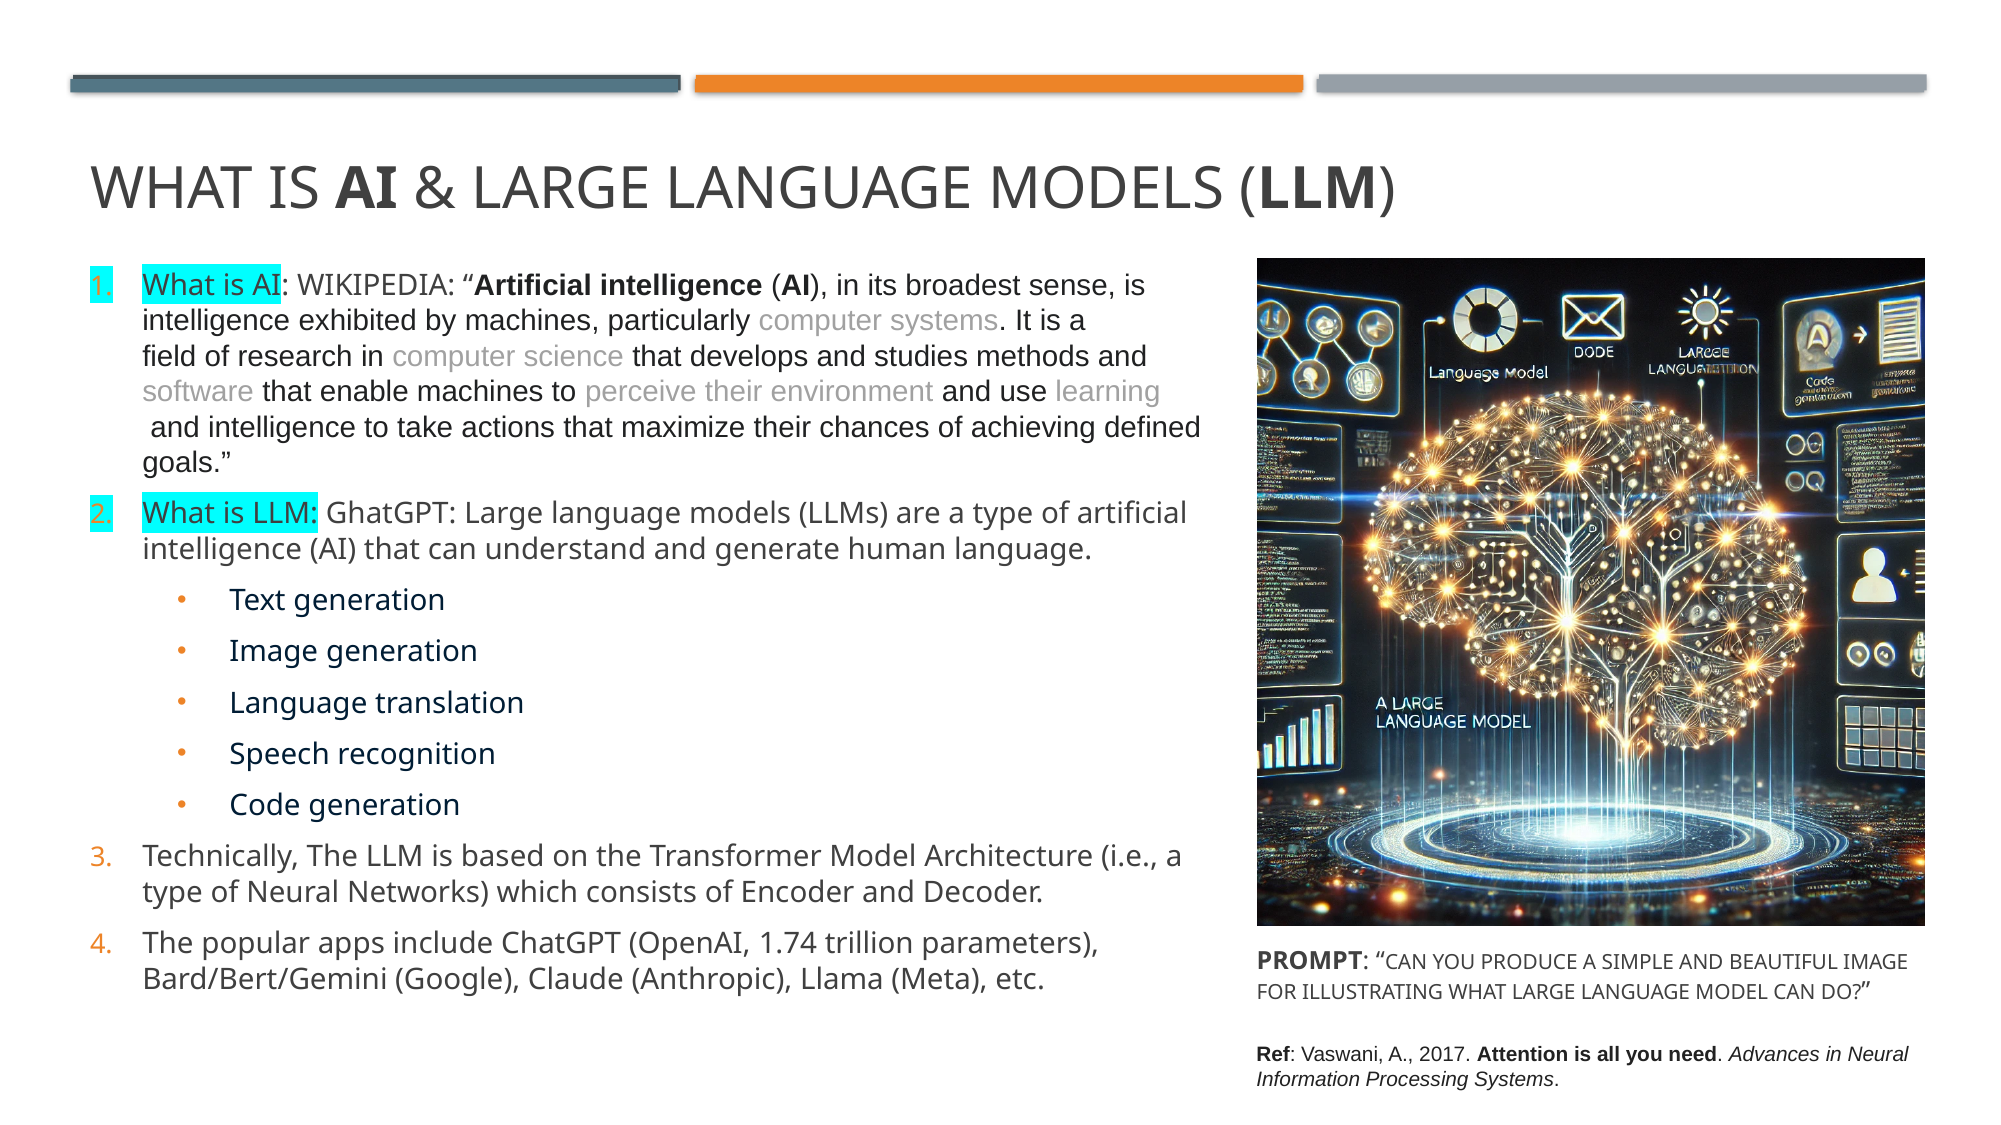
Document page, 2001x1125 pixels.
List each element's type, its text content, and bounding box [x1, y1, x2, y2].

text_box Prompt: “Can you produce a simple and beautiful image for illustrating what large language model can do?” [1241, 934, 1941, 1012]
text_box Ref: Vaswani, A., 2017. Attention is all you need. Advances in Neural Information Processing Systems. [1241, 1033, 1965, 1098]
picture [1256, 257, 1926, 927]
list What is AI: WIKIPEDIA: “Artificial intelligence (AI), in its broadest sense, is intelligence exhibited by machines, particularly computer systems. It is a field of research in computer science that develops and studies methods and software that enable machines to perceive their environment and use learning and intelligence to take actions that maximize their chances of achieving defined goals.” What is LLM: GhatGPT: Large language models (LLMs) are a type of artificial intelligence (AI) that can understand and generate human language. Text generation Image generation Language translation Speech recognition Code generation Technically, The LLM is based on the Transformer Model Architecture (i.e., a type of Neural Networks) which consists of Encoder and Decoder. The popular apps include ChatGPT (OpenAI, 1.74 trillion parameters), Bard/Bert/Gemini (Google), Claude (Anthropic), Llama (Meta), etc. [75, 258, 1232, 1012]
title What is AI & large language models (llm) [75, 113, 1443, 229]
